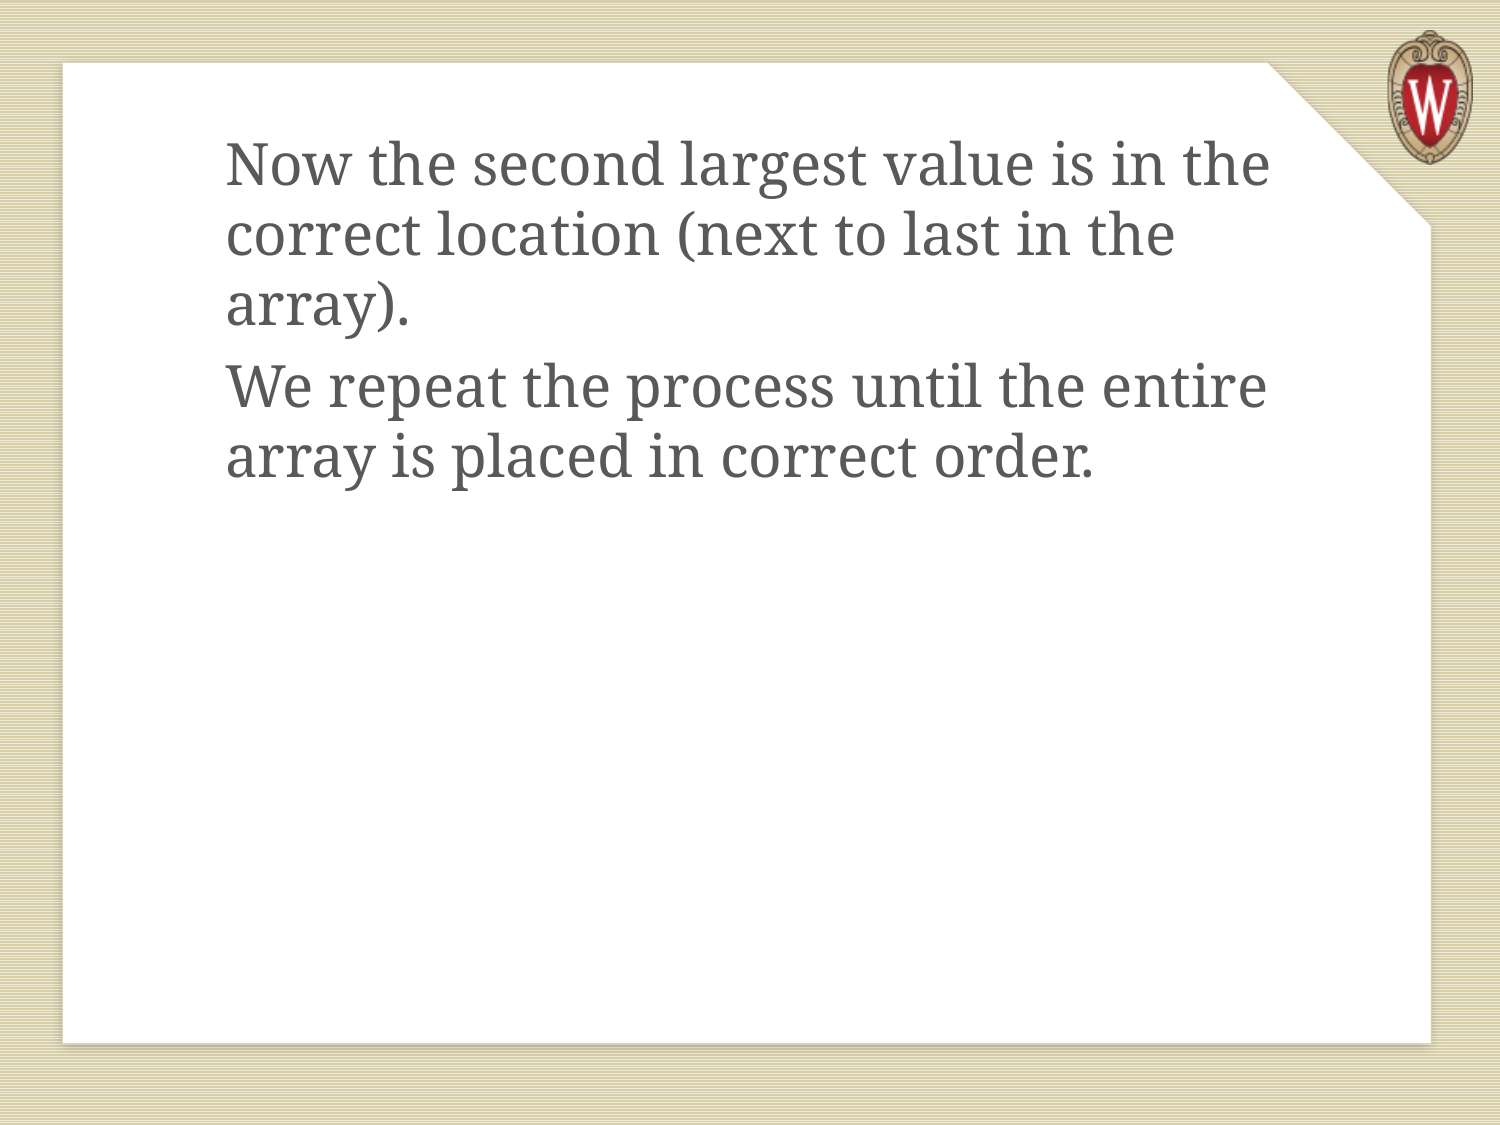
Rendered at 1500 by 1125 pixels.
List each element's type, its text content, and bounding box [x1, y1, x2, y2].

subtitle Now the second largest value is in the correct location (next to last in the array). We repeat the process until the entire array is placed in correct order. [225, 127, 1275, 952]
